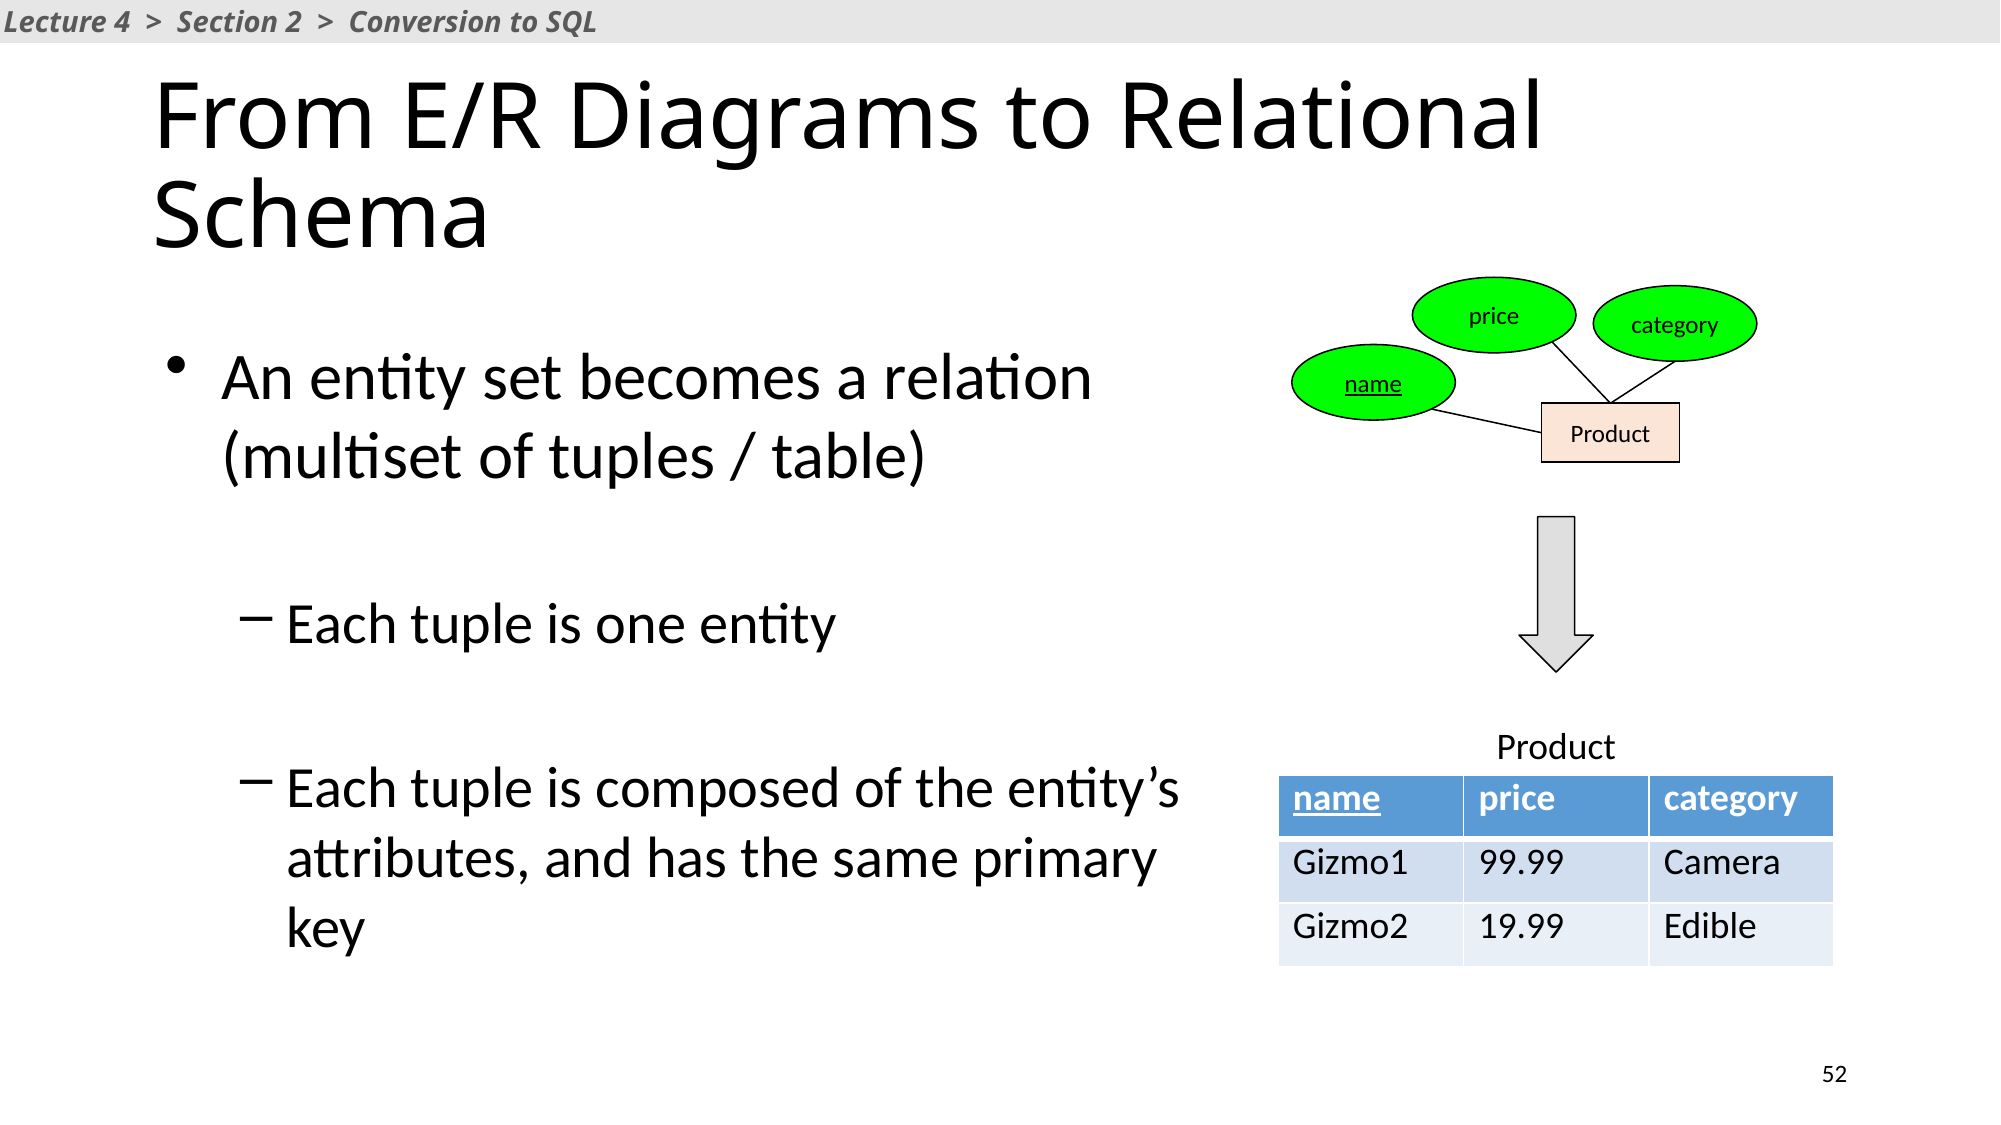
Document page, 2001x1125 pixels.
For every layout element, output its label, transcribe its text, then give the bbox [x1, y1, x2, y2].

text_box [0, 0, 2000, 47]
text_box An entity set becomes a relation (multiset of tuples / table) Each tuple is one entity Each tuple is composed of the entity’s attributes, and has the same primary key [150, 324, 1228, 1000]
table_header price [1464, 776, 1648, 836]
table_cell Gizmo1 [1279, 842, 1463, 902]
table_cell Camera [1650, 842, 1833, 902]
table_cell Edible [1650, 904, 1833, 966]
text_box [1519, 516, 1594, 673]
table_cell Gizmo2 [1279, 904, 1463, 966]
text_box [1291, 277, 1757, 463]
title From E/R Diagrams to Relational Schema [137, 59, 1863, 278]
table_cell 19.99 [1464, 904, 1648, 966]
text_box Product [1481, 714, 1631, 774]
table_cell 99.99 [1464, 842, 1648, 902]
slide_number 52 [1412, 1042, 1863, 1103]
table_header category [1650, 776, 1833, 836]
table_header name [1279, 776, 1463, 836]
